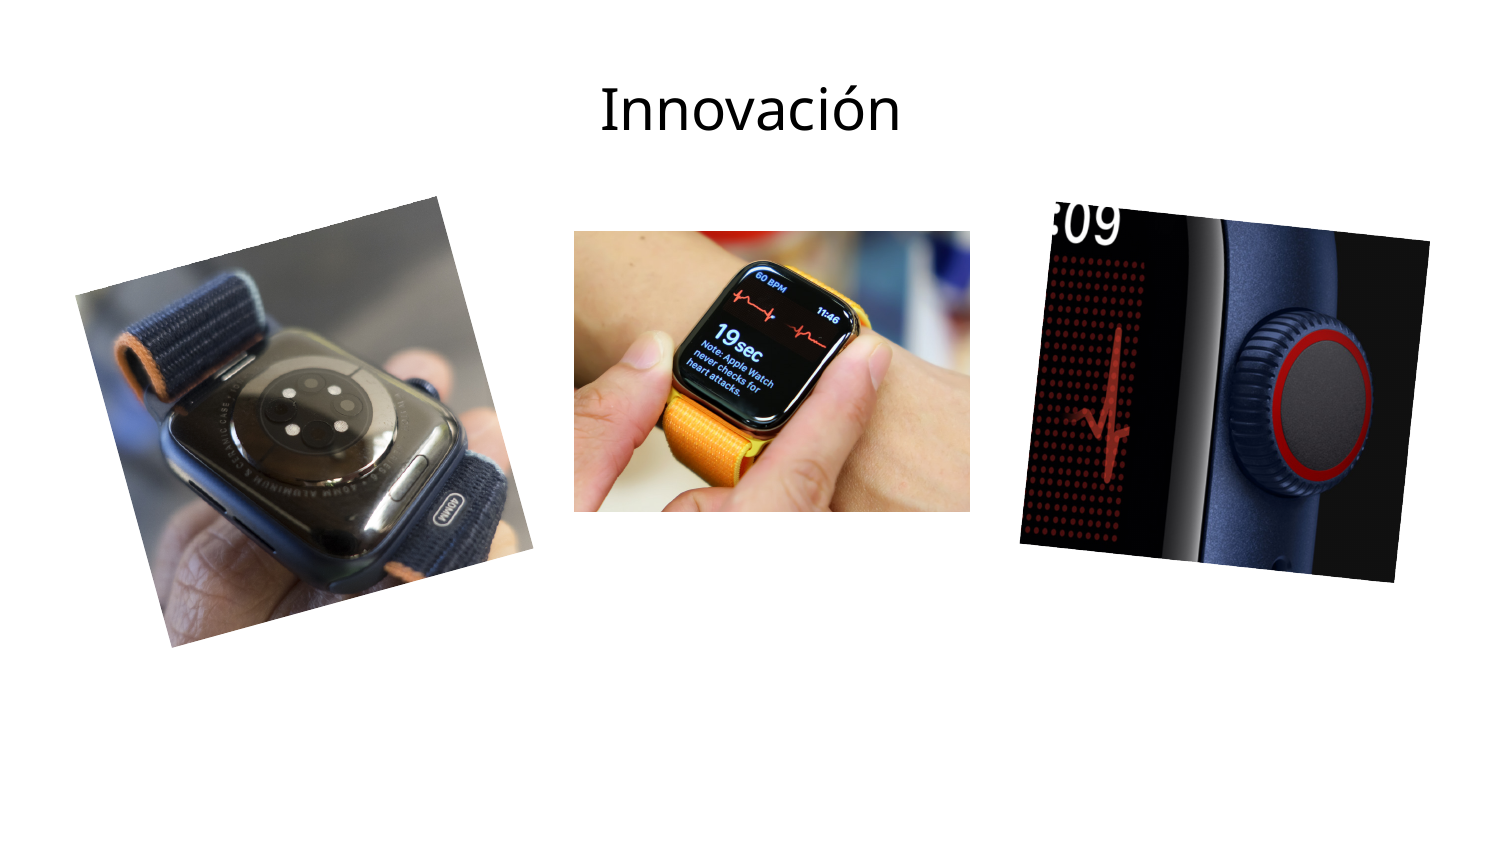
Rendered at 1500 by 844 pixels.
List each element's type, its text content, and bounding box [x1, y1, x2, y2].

picture [573, 230, 970, 512]
picture [1020, 202, 1430, 583]
text_box Innovación [117, 67, 1385, 147]
picture [75, 196, 534, 648]
